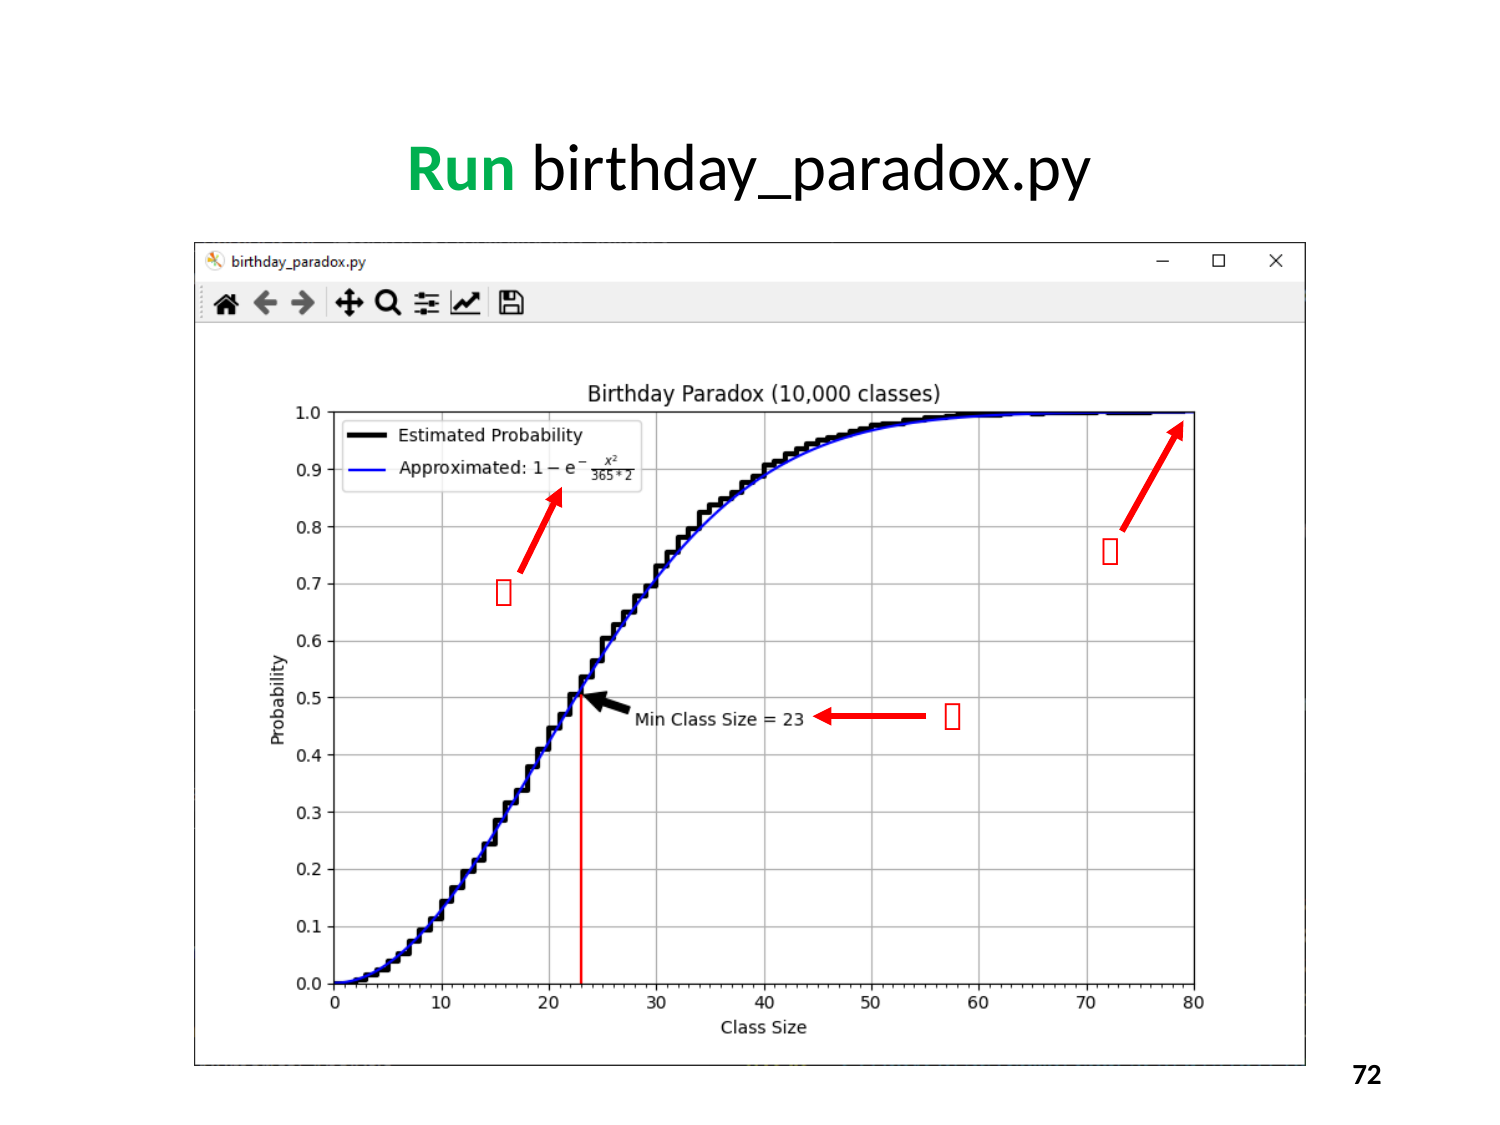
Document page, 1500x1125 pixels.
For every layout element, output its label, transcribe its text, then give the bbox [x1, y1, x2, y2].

title Run birthday_paradox.py [103, 59, 1397, 278]
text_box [1084, 420, 1184, 582]
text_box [812, 685, 990, 747]
slide_number 72 [1059, 1042, 1397, 1103]
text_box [477, 486, 562, 623]
picture [194, 242, 1306, 1066]
